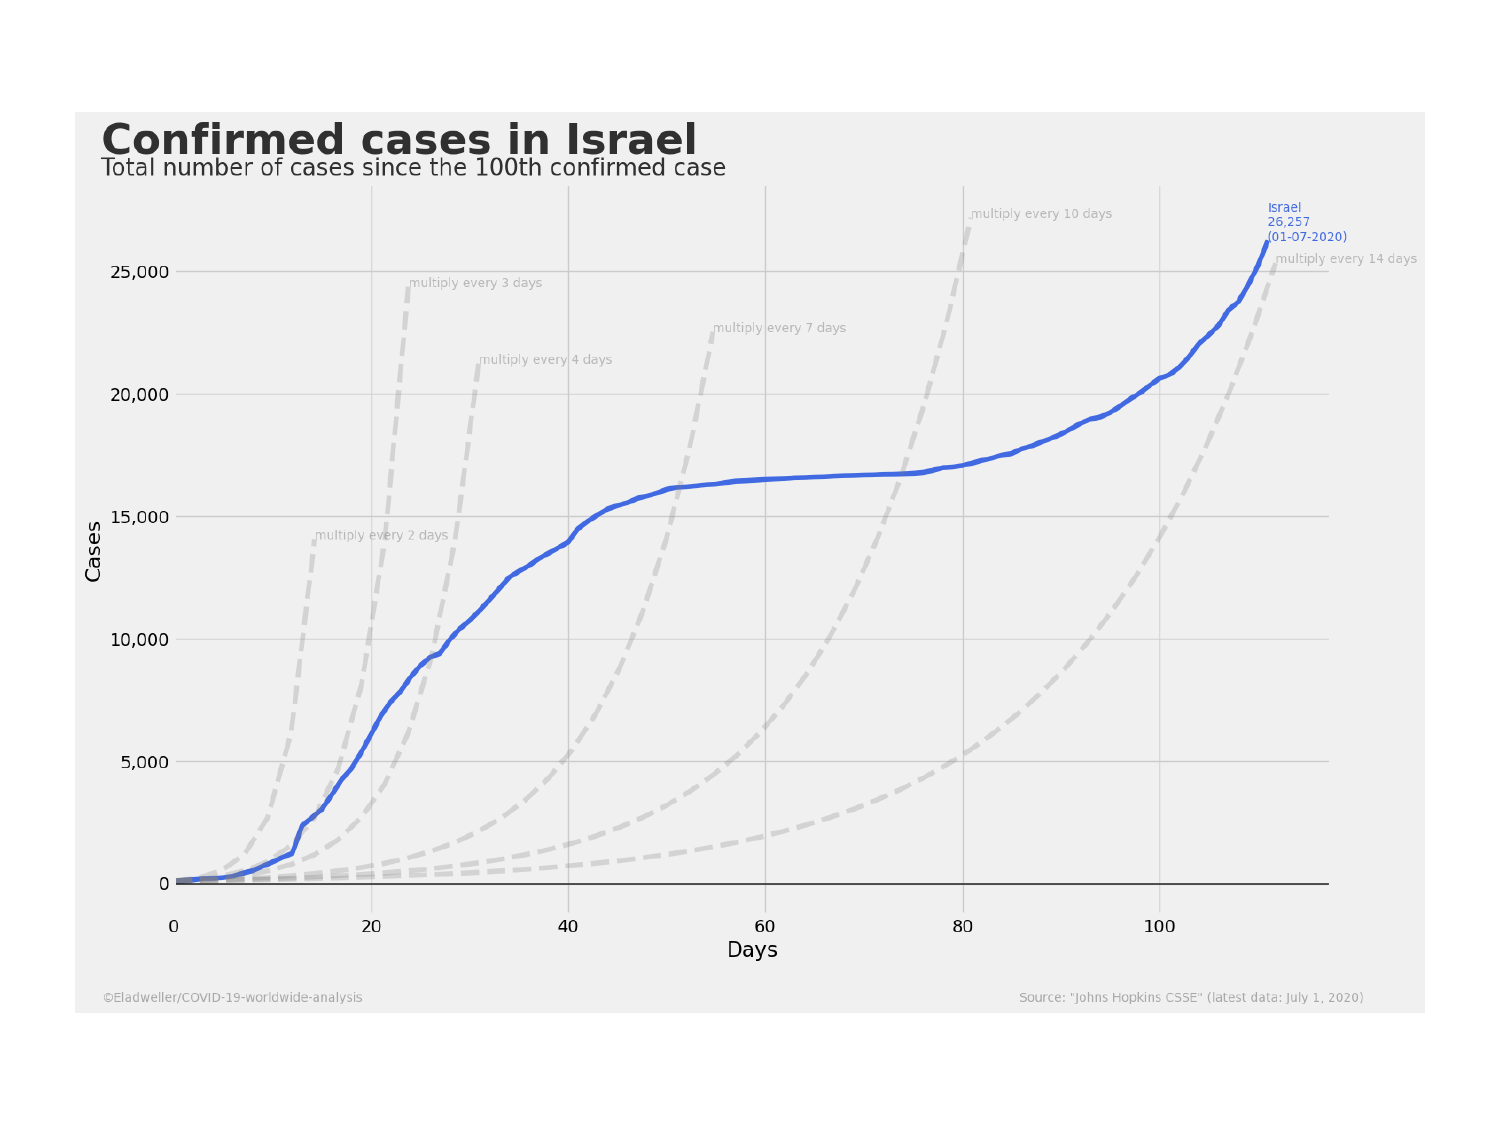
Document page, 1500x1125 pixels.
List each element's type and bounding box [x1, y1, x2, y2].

picture [74, 112, 1426, 1013]
